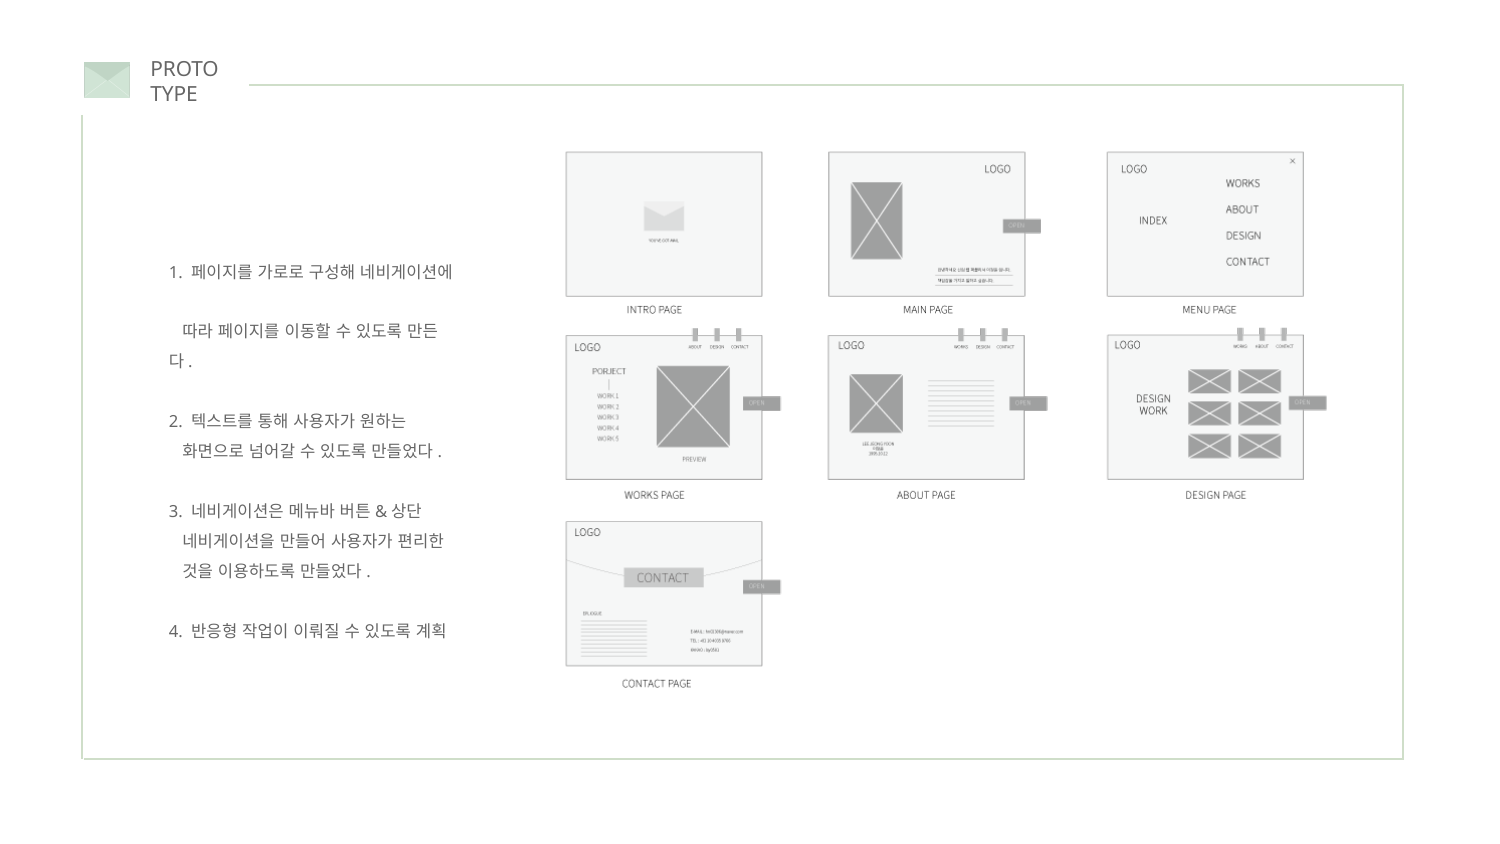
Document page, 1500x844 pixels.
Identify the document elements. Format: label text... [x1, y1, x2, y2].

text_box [81, 84, 1405, 759]
picture [84, 62, 130, 84]
text_box PROTO TYPE [135, 49, 248, 83]
picture [514, 123, 1360, 721]
